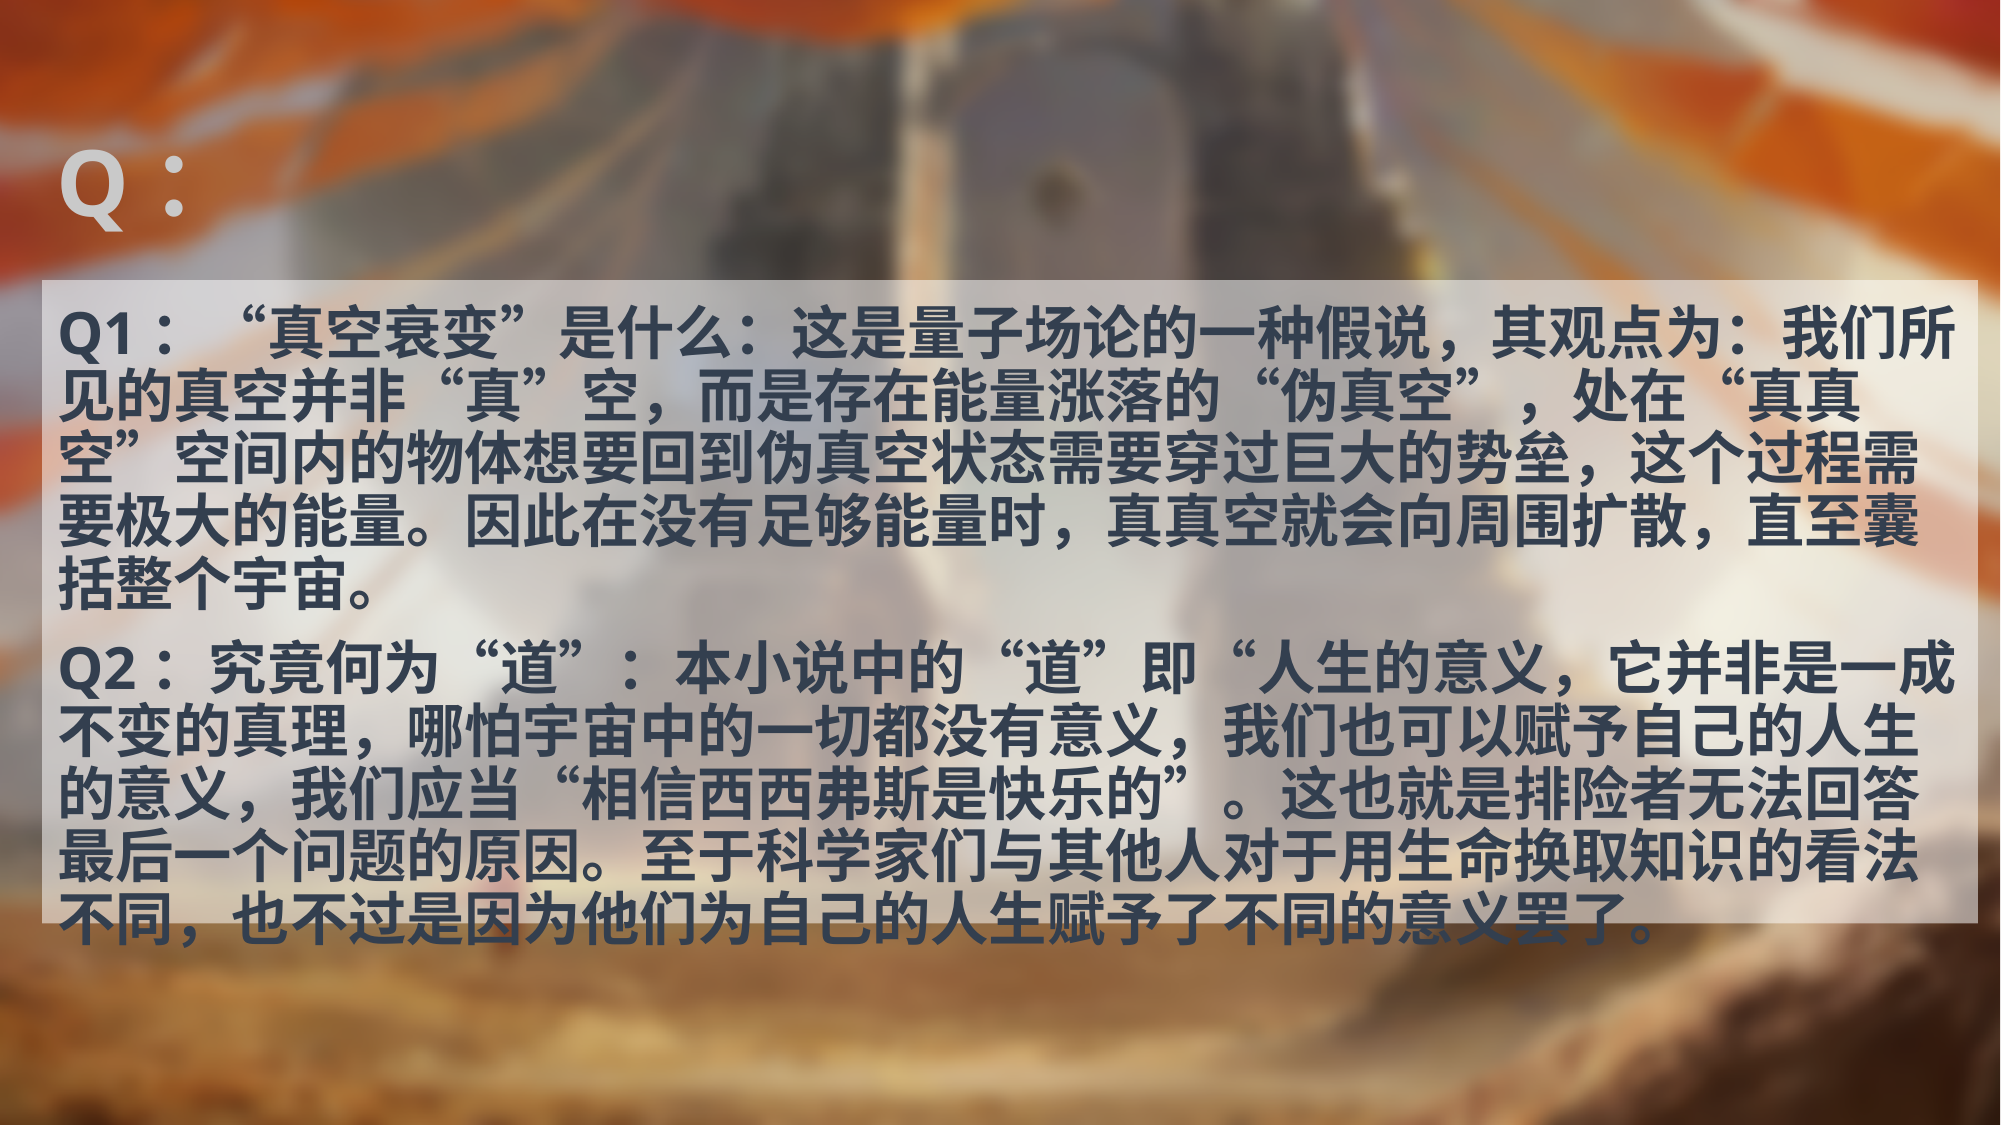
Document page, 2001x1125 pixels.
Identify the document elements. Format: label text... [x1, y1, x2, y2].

text_box [41, 279, 1979, 924]
text_box Q： [42, 130, 289, 244]
list Q1：“真空衰变”是什么：这是量子场论的一种假说，其观点为：我们所见的真空并非“真”空，而是存在能量涨落的“伪真空”，处在“真真空”空间内的物体想要回到伪真空状态需要穿过巨大的势垒，这个过程需要极大的能量。因此在没有足够能量时，真真空就会向周围扩散，直至囊括整个宇宙。 Q2：究竟何为“道”：本小说中的“道”即“人生的意义，它并非是一成不变的真理，哪怕宇宙中的一切都没有意义，我们也可以赋予自己的人生的意义，我们应当“相信西西弗斯是快乐的”。这也就是排险者无法回答最后一个问题的原因。至于科学家们与其他人对于用生命换取知识的看法不同，也不过是因为他们为自己的人生赋予了不同的意义罢了。 [42, 296, 1979, 1011]
picture [0, 0, 2001, 1125]
